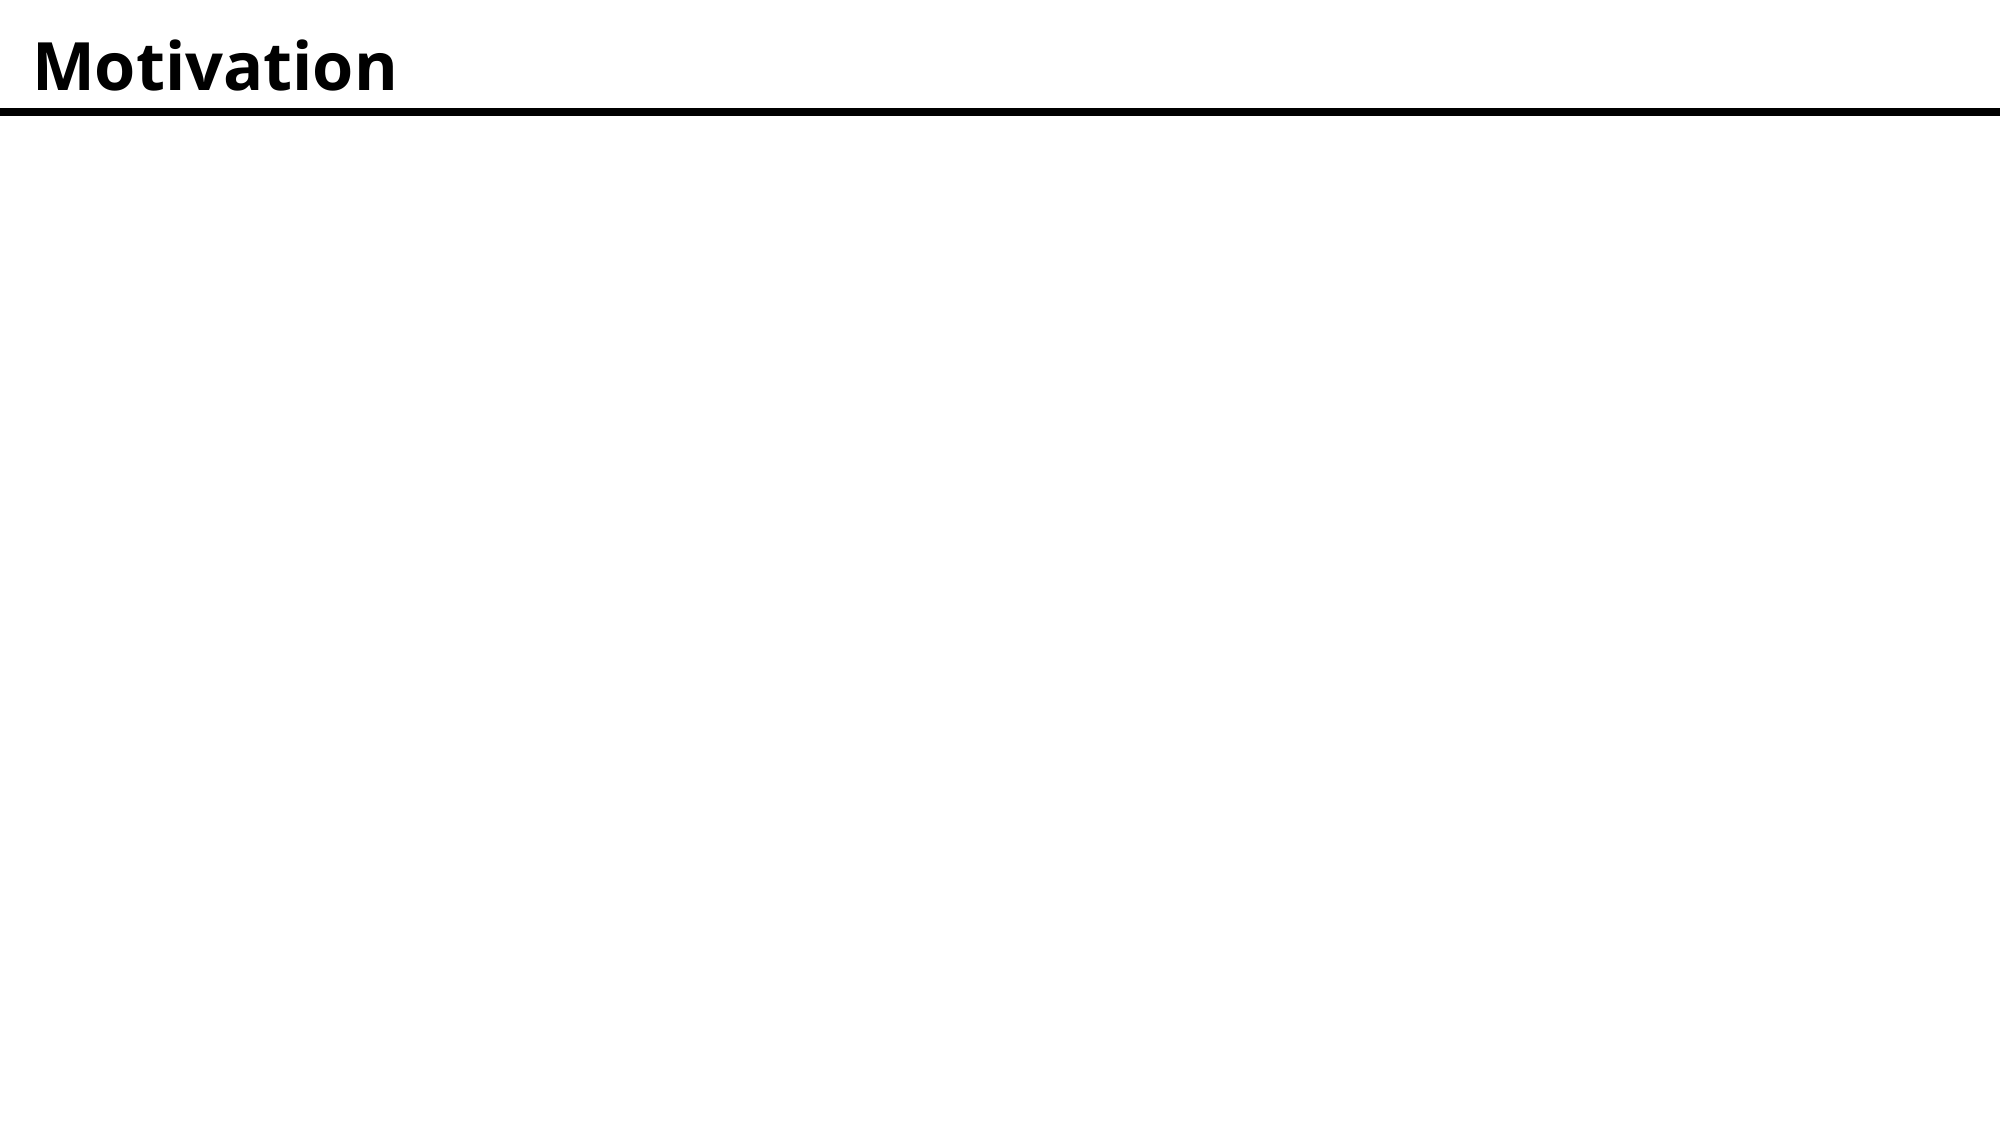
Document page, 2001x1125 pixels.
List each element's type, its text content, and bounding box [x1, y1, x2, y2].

text_box Motivation [0, 16, 2000, 108]
text_box [0, 108, 2000, 116]
